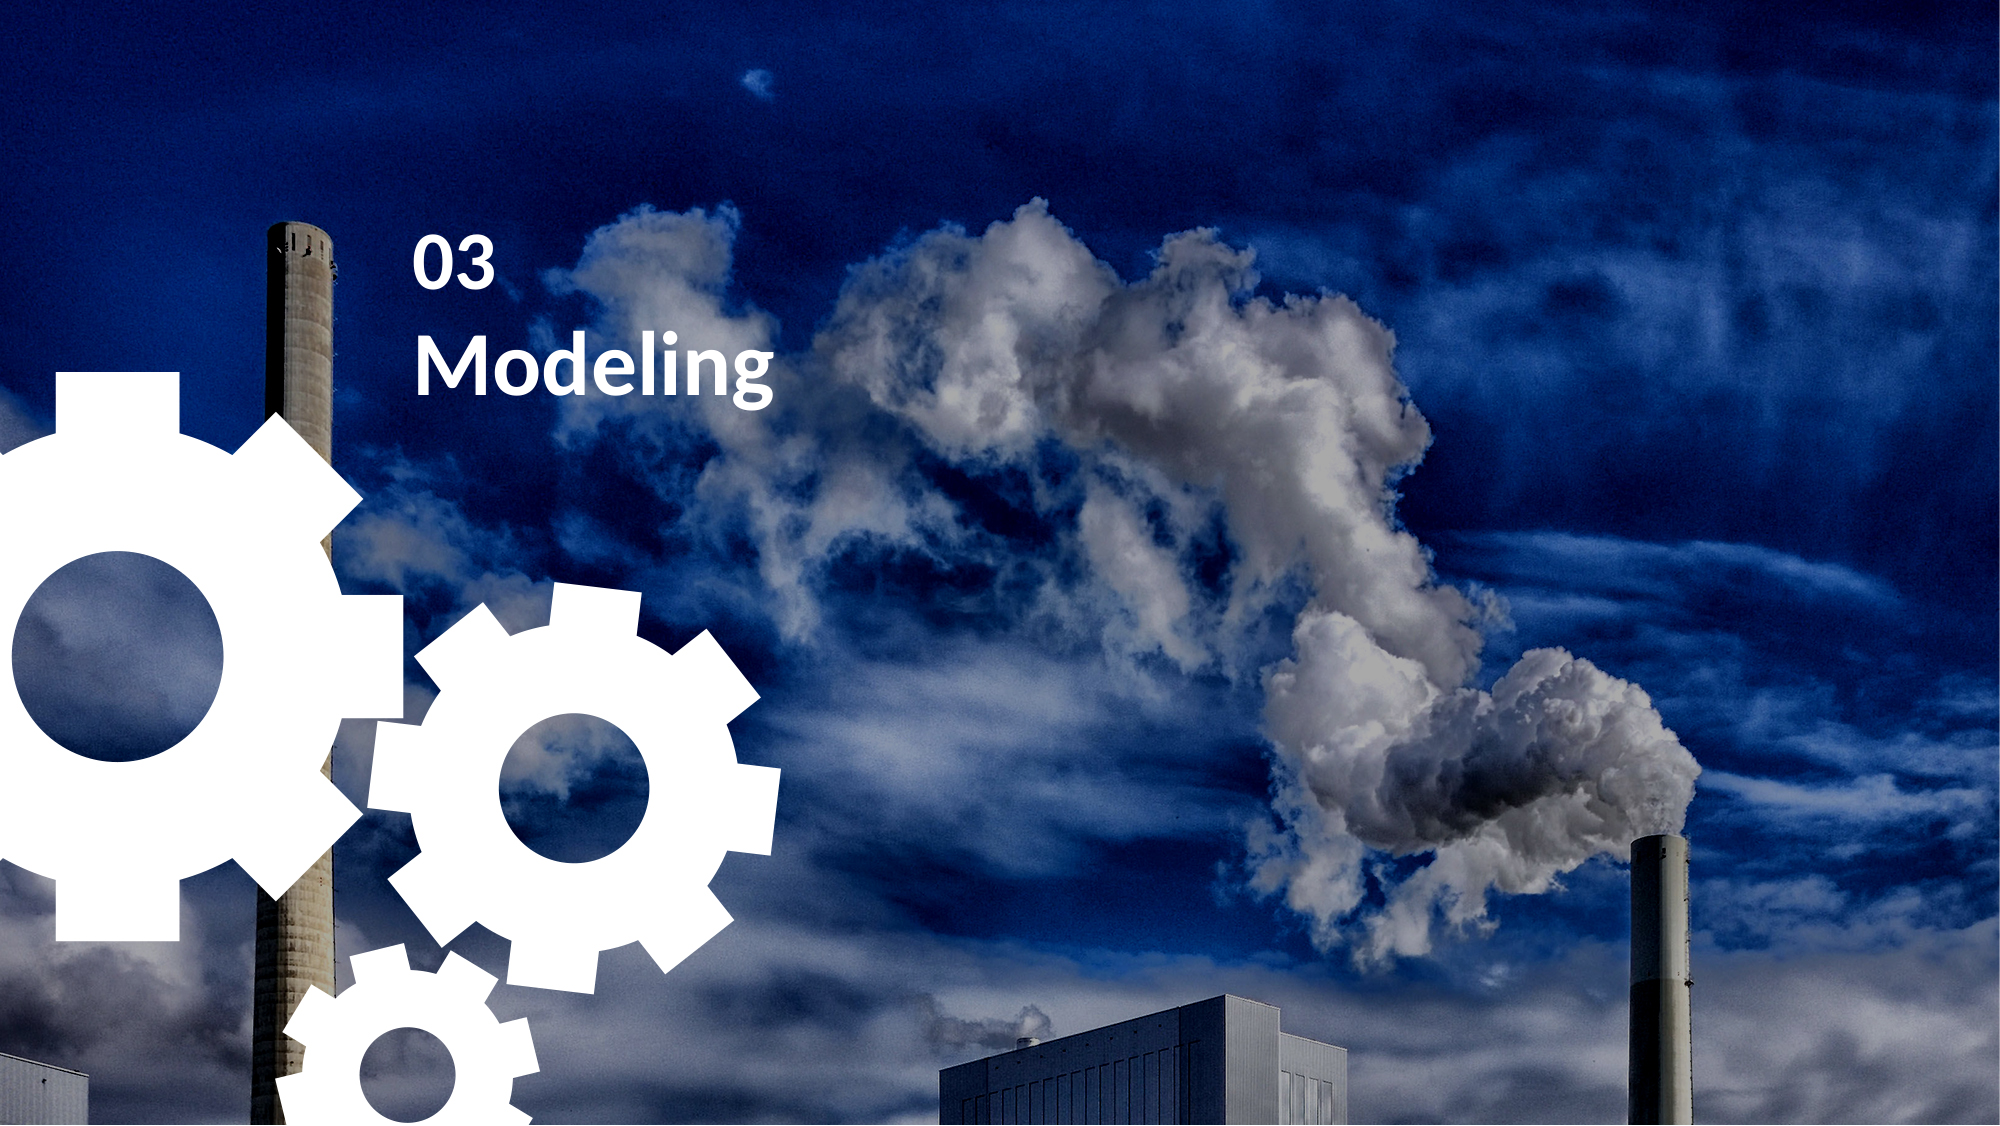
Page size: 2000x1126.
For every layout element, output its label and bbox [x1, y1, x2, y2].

picture [0, 0, 2000, 1125]
text_box [397, 198, 1048, 423]
